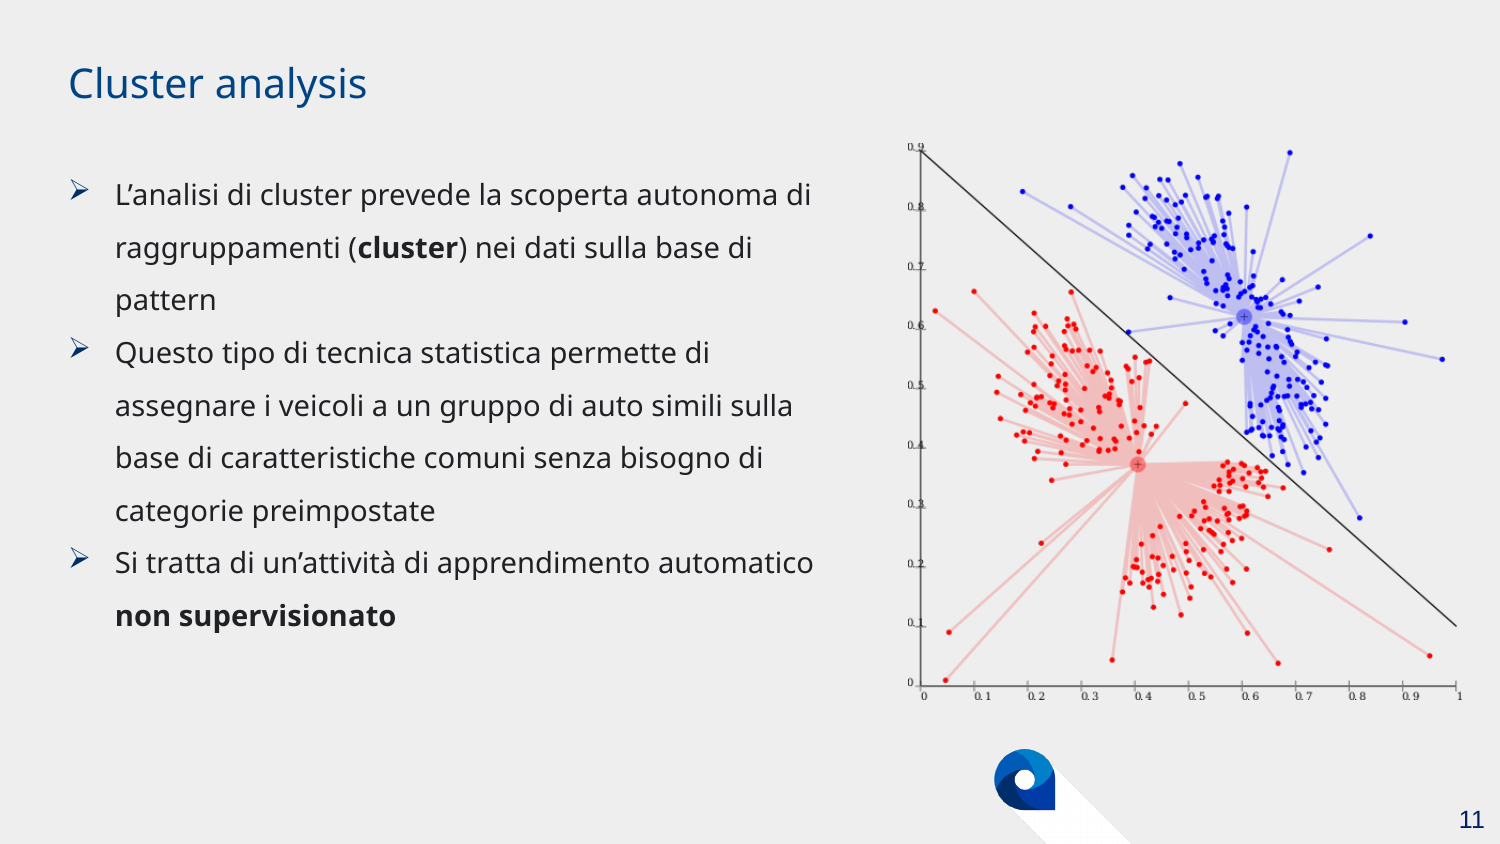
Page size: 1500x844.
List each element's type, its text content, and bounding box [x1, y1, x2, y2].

picture [907, 143, 1462, 701]
slide_number 11 [1403, 793, 1500, 844]
title Cluster analysis [53, 49, 1347, 115]
picture [977, 749, 1216, 844]
list L’analisi di cluster prevede la scoperta autonoma di raggruppamenti (cluster) nei dati sulla base di pattern Questo tipo di tecnica statistica permette di assegnare i veicoli a un gruppo di auto simili sulla base di caratteristiche comuni senza bisogno di categorie preimpostate Si tratta di un’attività di apprendimento automatico non supervisionato [53, 143, 837, 844]
